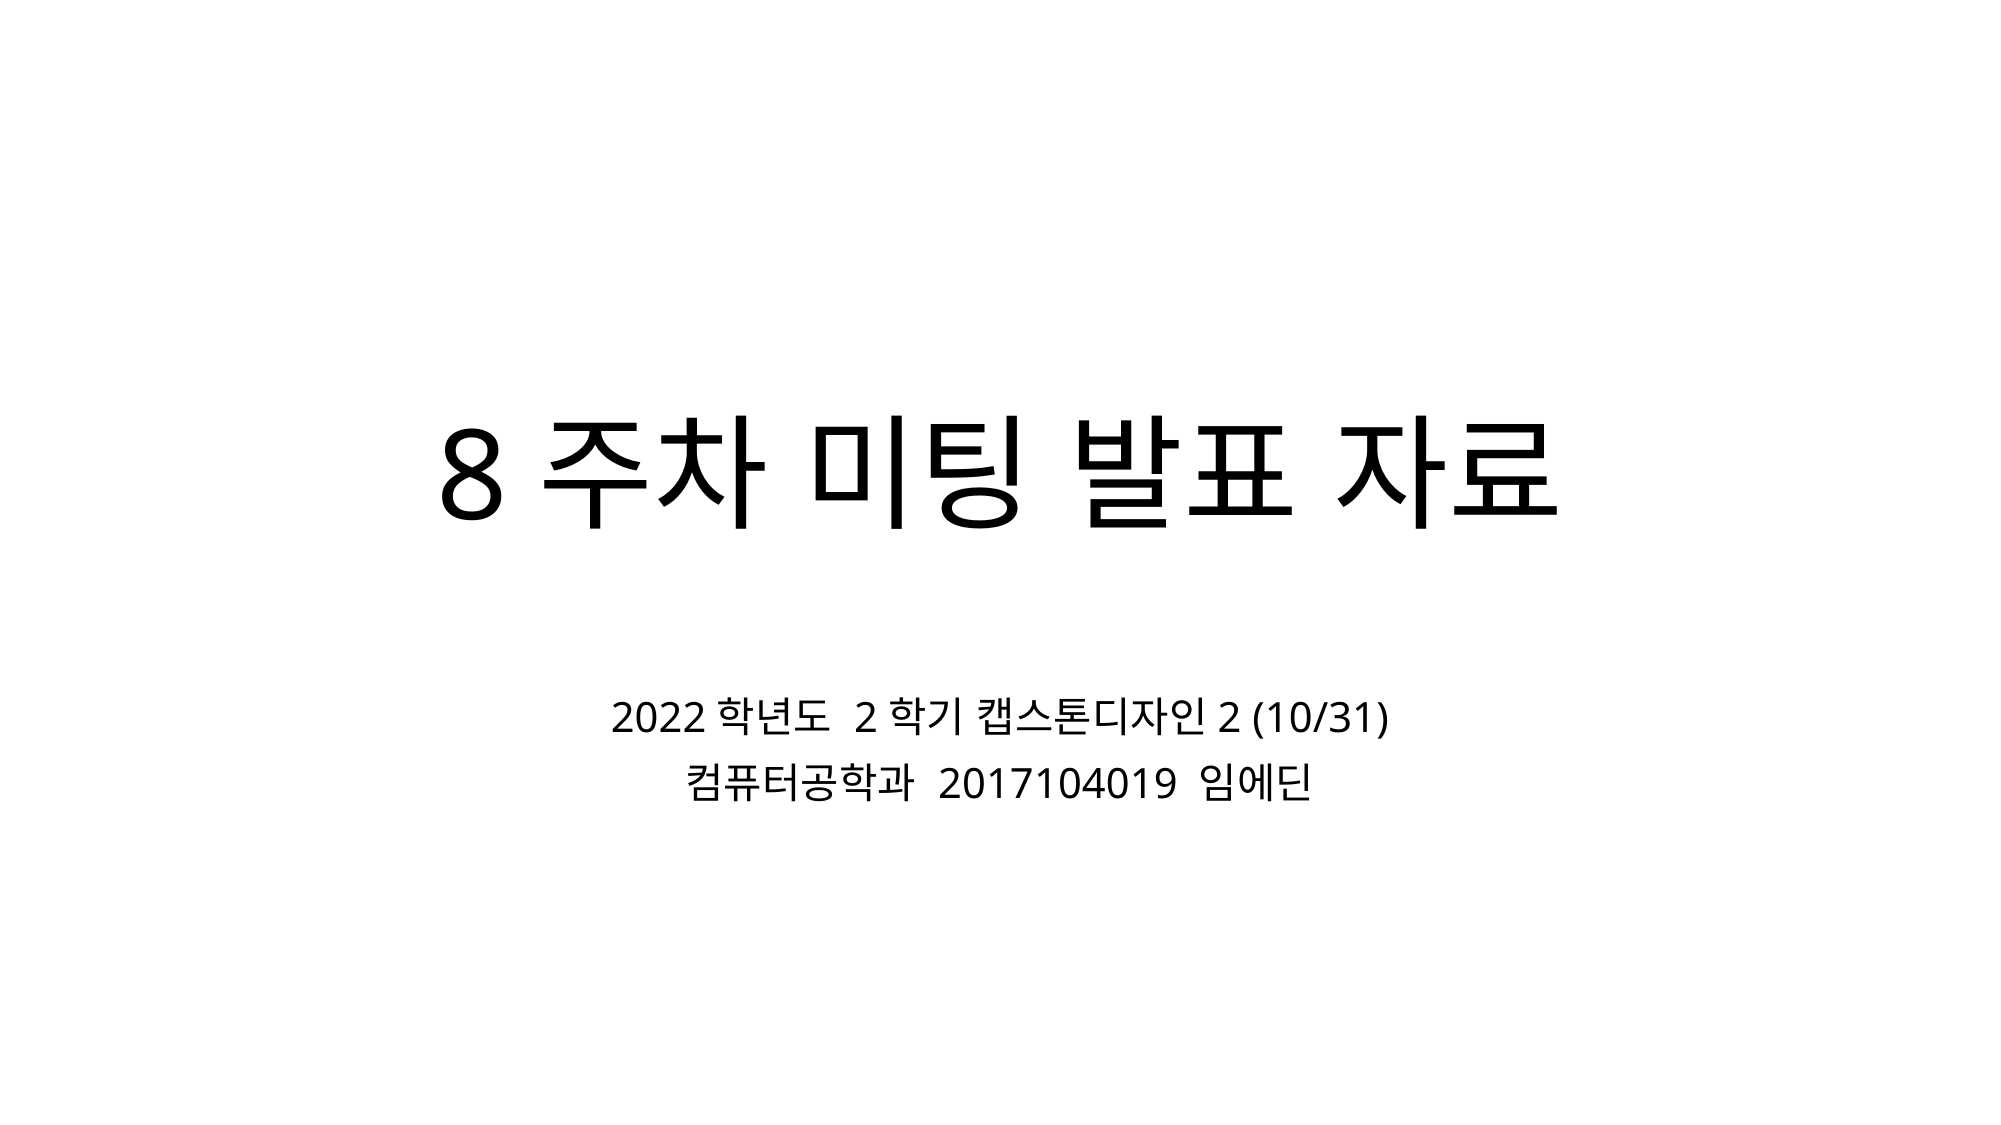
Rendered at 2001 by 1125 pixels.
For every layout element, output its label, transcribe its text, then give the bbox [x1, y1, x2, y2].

subtitle 2022학년도 2학기 캡스톤디자인2 (10/31) 컴퓨터공학과 2017104019 임에딘 [249, 689, 1750, 961]
title 8주차 미팅 발표 자료 [195, 317, 1805, 555]
